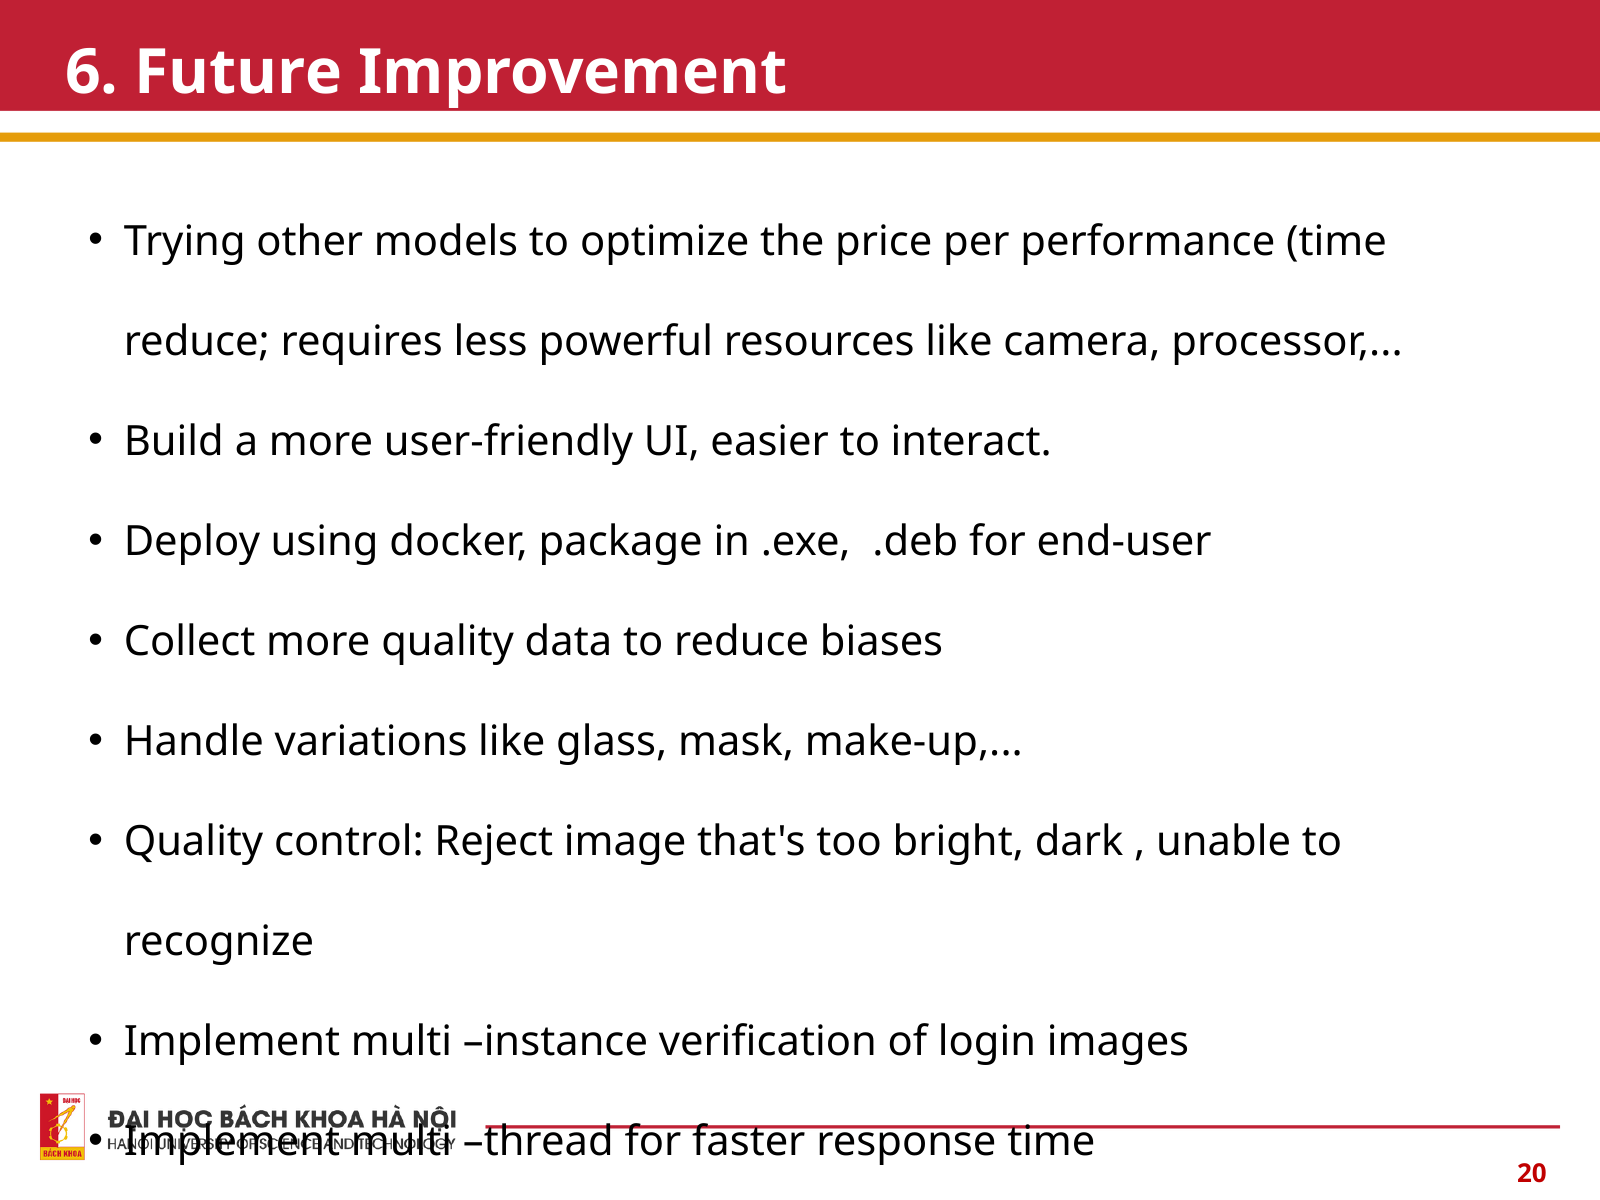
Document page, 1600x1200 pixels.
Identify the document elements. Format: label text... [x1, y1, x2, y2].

text_box 20 [1471, 1155, 1547, 1188]
text_box Trying other models to optimize the price per performance (time reduce; requires less powerful resources like camera, processor,... Build a more user-friendly UI, easier to interact. Deploy using docker, package in .exe, .deb for end-user Collect more quality data to reduce biases Handle variations like glass, mask, make-up,... Quality control: Reject image that's too bright, dark , unable to recognize Implement multi –instance verification of login images Implement multi –thread for faster response time ​ [38, 156, 1471, 1200]
text_box 6. Future Improvement [0, 31, 860, 107]
text_box [0, 0, 1600, 1200]
